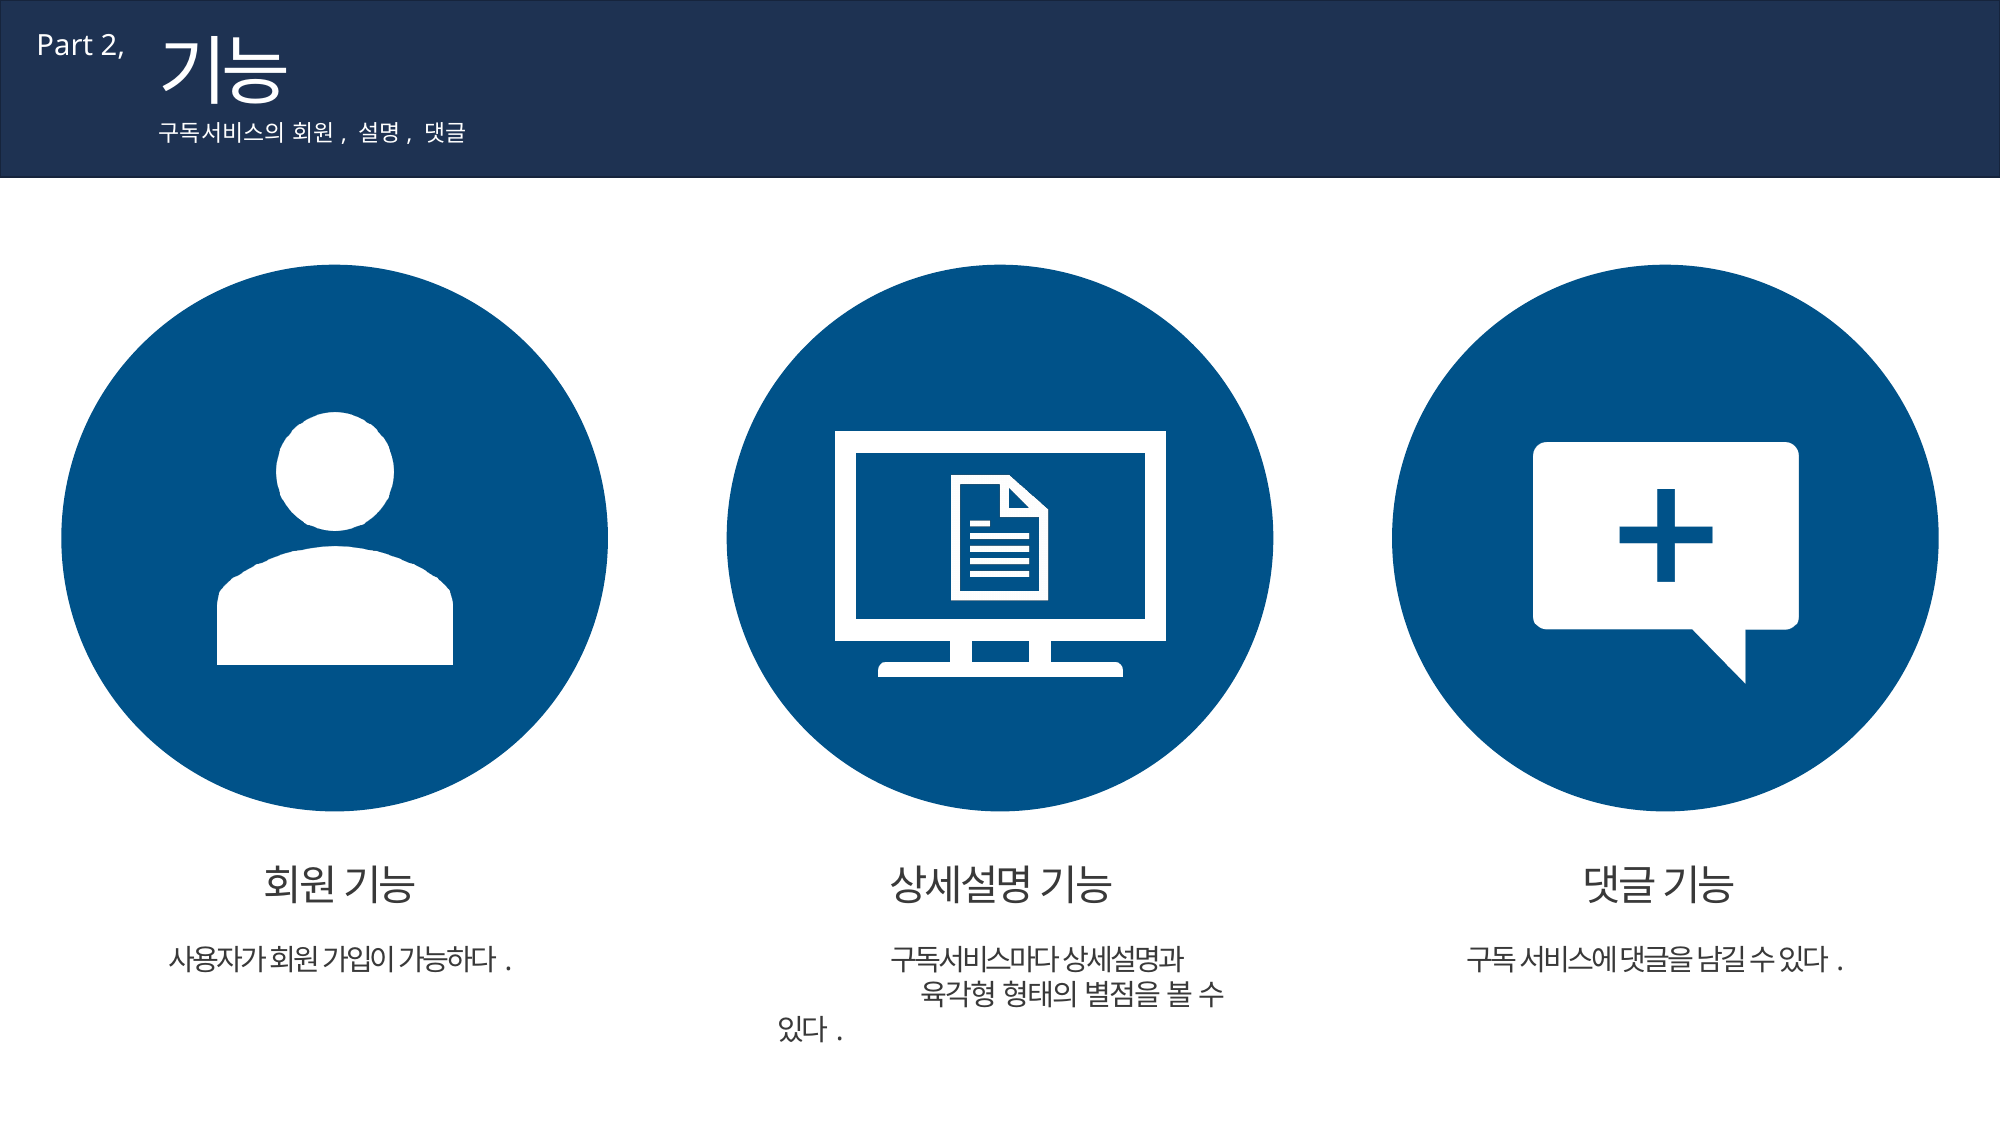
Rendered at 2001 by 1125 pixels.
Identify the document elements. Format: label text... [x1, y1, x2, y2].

text_box Part 2, [21, 19, 148, 69]
picture [827, 380, 1173, 727]
text_box [1491, 750, 1840, 813]
picture [157, 360, 512, 716]
text_box [60, 263, 610, 813]
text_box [763, 851, 1237, 1020]
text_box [1422, 851, 1897, 983]
text_box 구독서비스의 회원, 설명, 댓글 [144, 110, 482, 154]
text_box [0, 0, 2000, 178]
text_box [725, 263, 1275, 813]
text_box [1391, 263, 1940, 739]
text_box 기능 [143, 16, 472, 122]
picture [1477, 375, 1853, 750]
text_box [103, 851, 578, 983]
